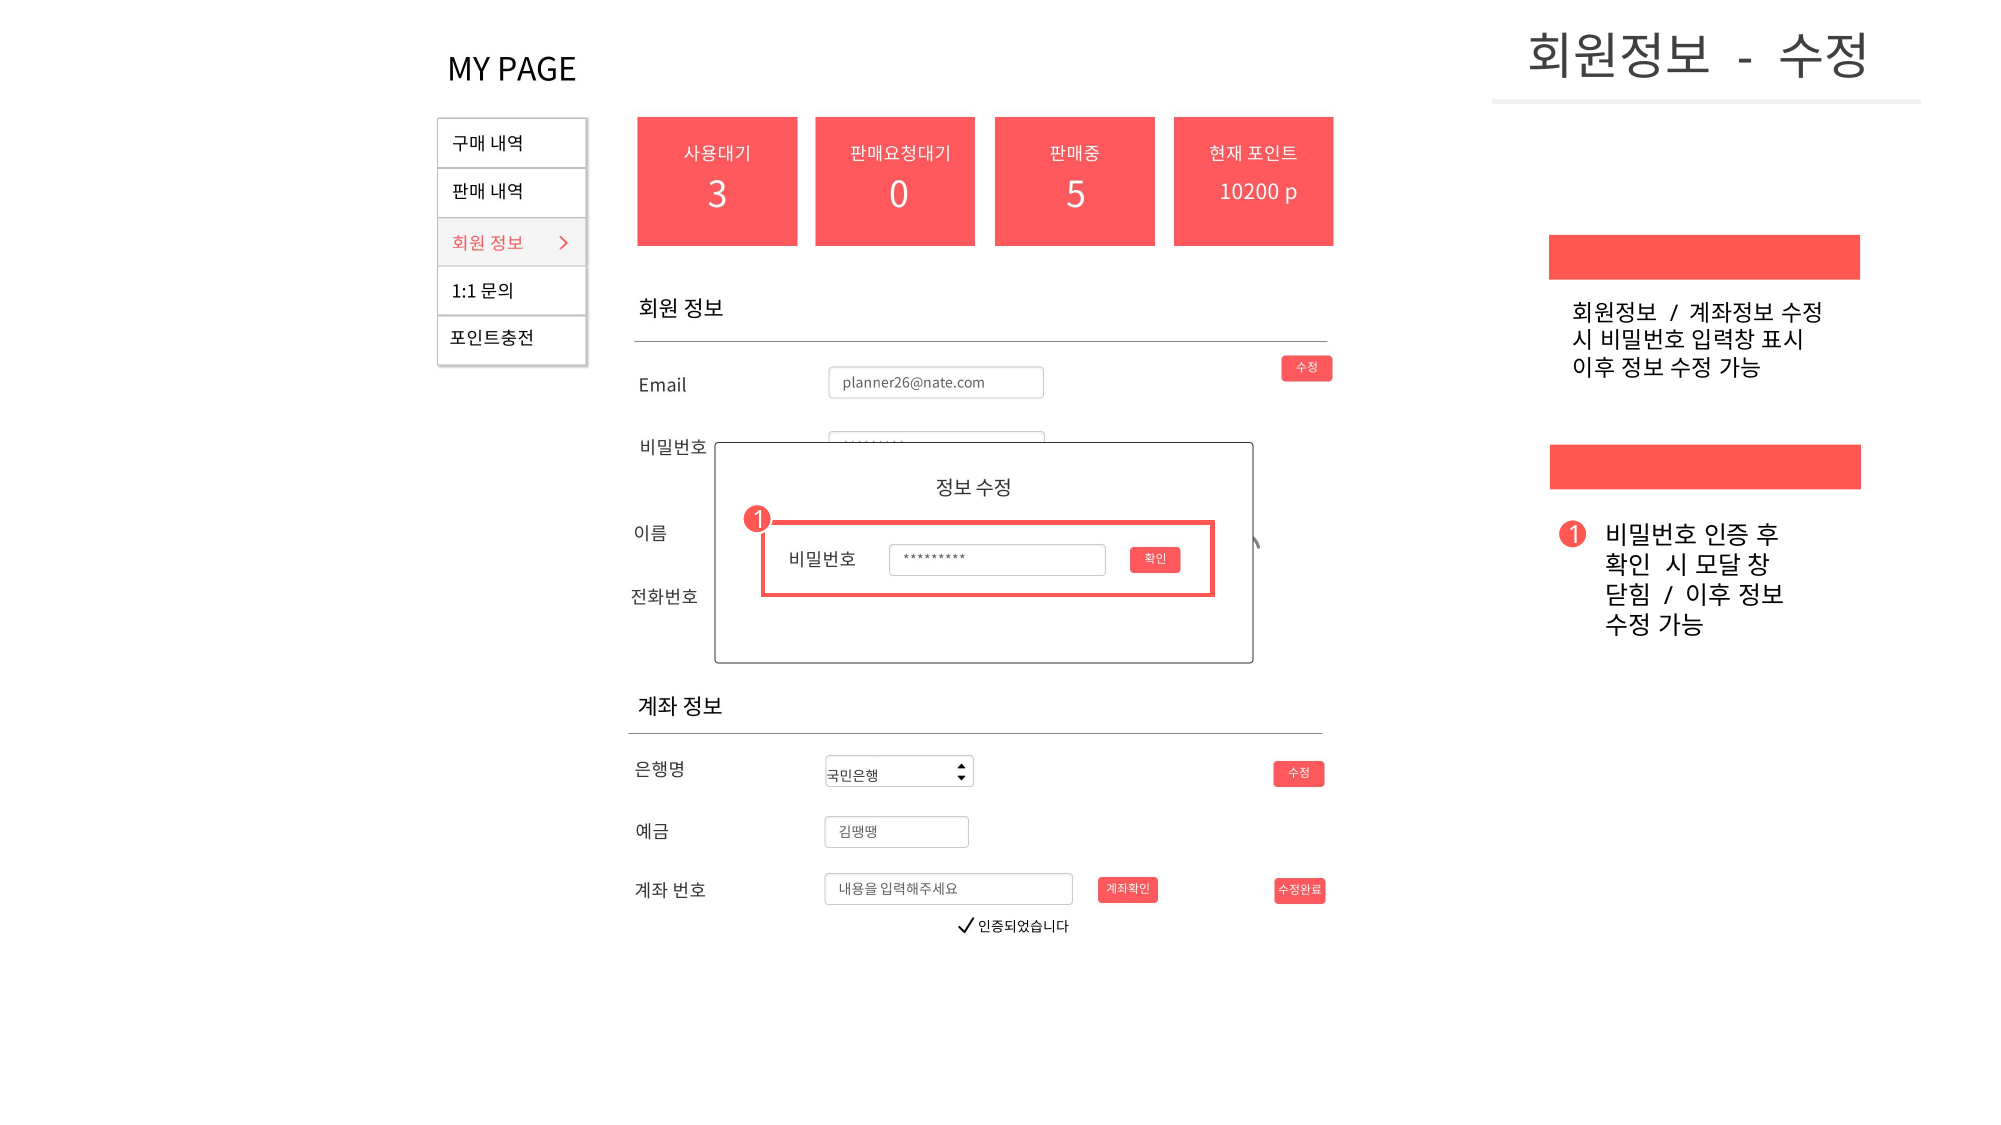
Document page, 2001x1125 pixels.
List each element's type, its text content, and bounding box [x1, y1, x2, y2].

picture [281, 6, 1479, 1005]
text_box 화면설계 [1549, 444, 1861, 490]
text_box 개요 [1549, 234, 1861, 280]
text_box 비밀번호 인증 후 확인 시 모달 창 닫힘 / 이후 정보 수정 가능 [1590, 512, 1839, 647]
text_box 1 [1557, 518, 1589, 550]
text_box 회원정보 / 계좌정보 수정 시 비밀번호 입력창 표시 이후 정보 수정 가능 [1558, 290, 1854, 388]
text_box 회원정보 - 수정 [1527, 31, 1910, 78]
